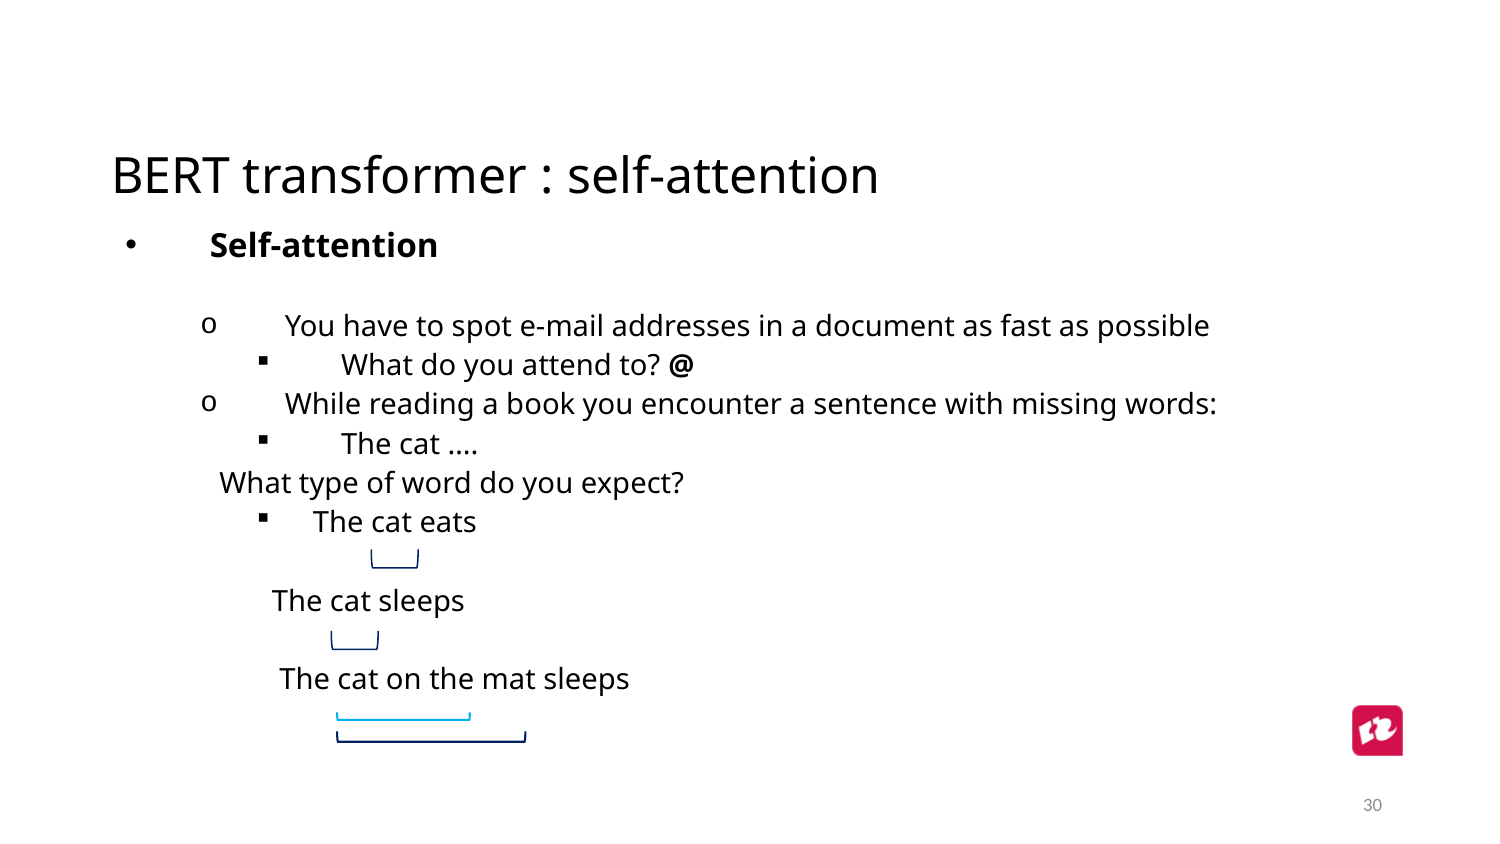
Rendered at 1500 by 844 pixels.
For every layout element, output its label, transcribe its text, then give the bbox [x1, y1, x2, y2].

title BERT transformer : self-attention [103, 44, 1397, 208]
text_box [330, 630, 379, 651]
list Self-attention You have to spot e-mail addresses in a document as fast as possible What do you attend to? @ While reading a book you encounter a sentence with missing words: The cat …. What type of word do you expect? The cat eats The cat sleeps The cat on the mat sleeps [103, 224, 1397, 760]
text_box [336, 712, 471, 721]
slide_number 30 [1059, 782, 1397, 827]
picture [1347, 698, 1408, 761]
text_box [370, 549, 419, 569]
text_box [336, 731, 527, 743]
